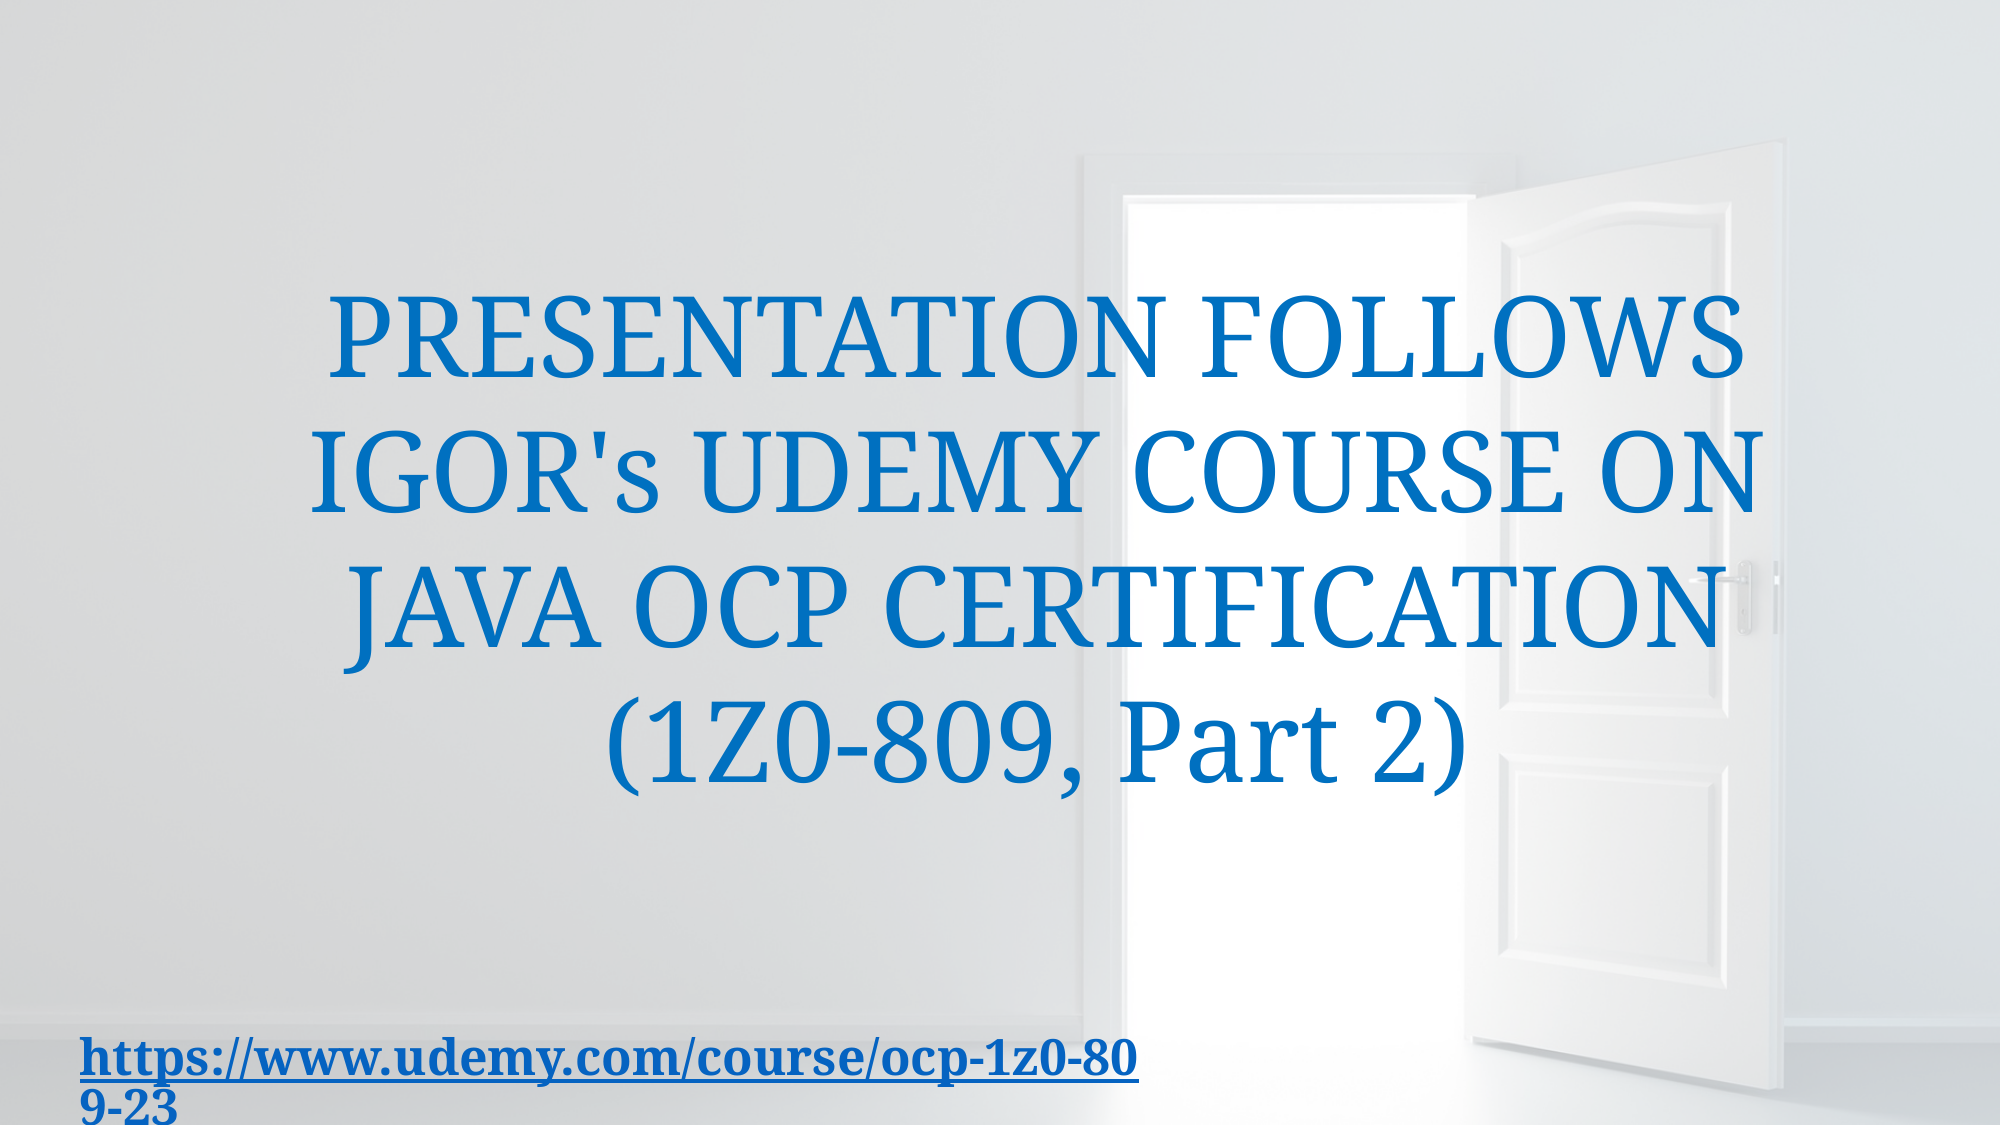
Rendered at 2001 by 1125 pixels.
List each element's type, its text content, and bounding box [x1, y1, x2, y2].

text_box PRESENTATION FOLLOWS IGOR's UDEMY COURSE ON JAVA OCP CERTIFICATION (1Z0-809, Part 2) [249, 257, 1827, 813]
text_box https://www.udemy.com/course/ocp-1z0-809-23 [65, 1018, 1161, 1102]
